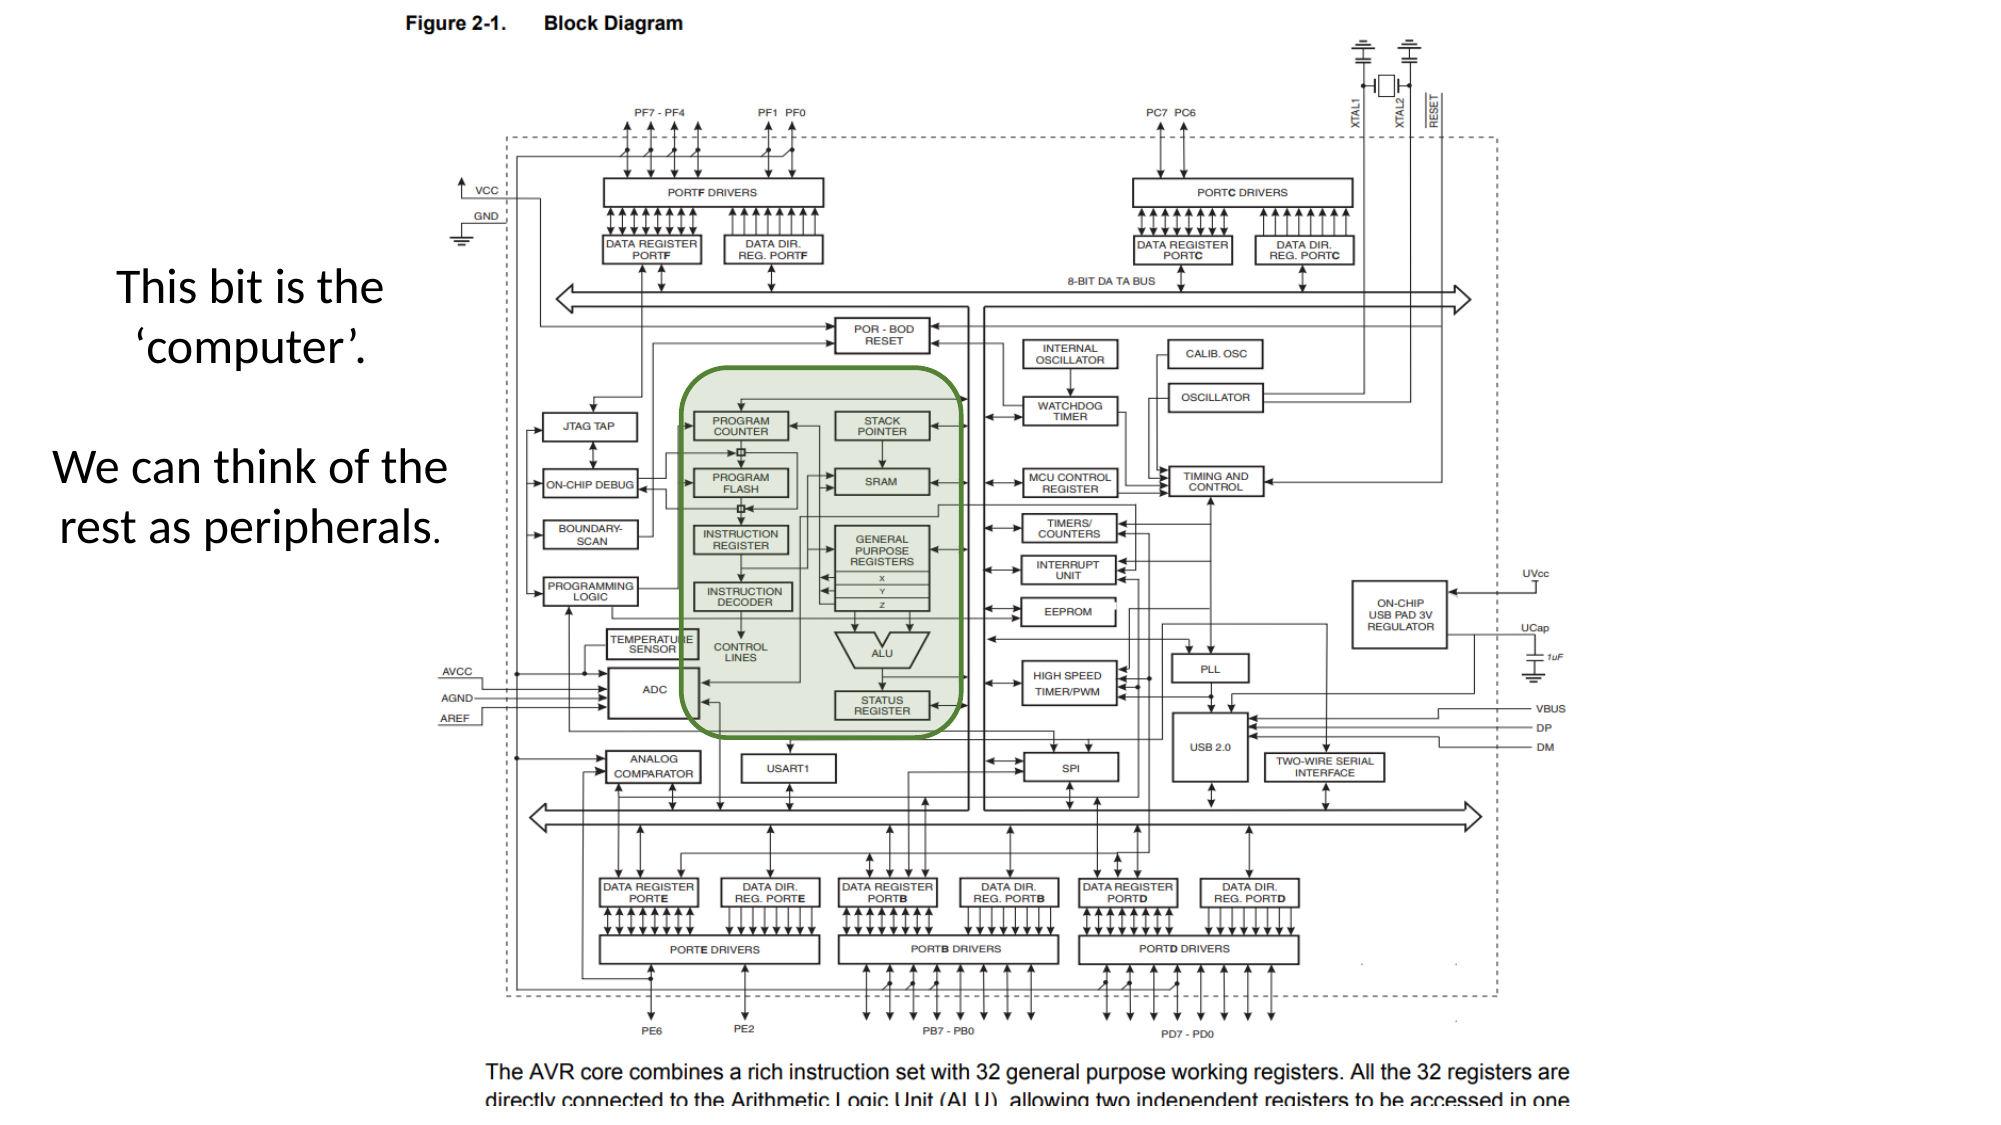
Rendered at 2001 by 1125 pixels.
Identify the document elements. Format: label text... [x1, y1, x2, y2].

picture [376, 0, 1623, 1106]
text_box This bit is the ‘computer’. We can think of the rest as peripherals. [37, 245, 376, 561]
